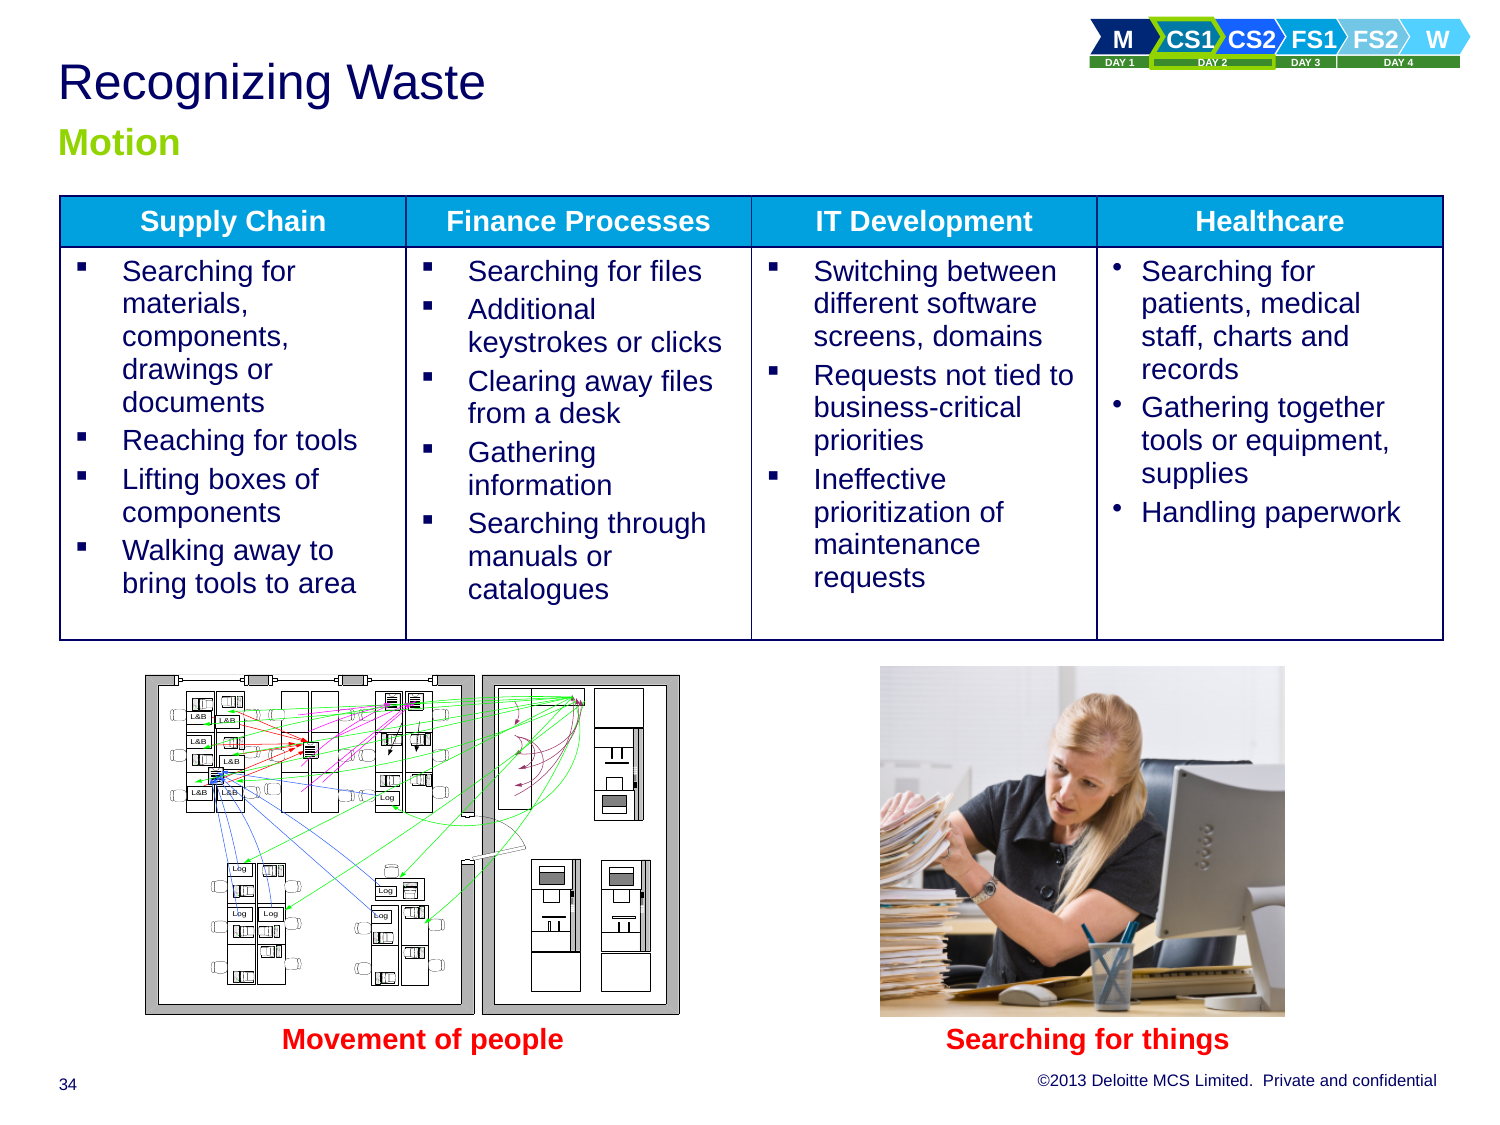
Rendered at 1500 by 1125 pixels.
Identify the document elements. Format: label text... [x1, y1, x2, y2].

table_header Finance Processes [407, 197, 751, 246]
text_box Movement of people [84, 1012, 749, 1063]
table_cell Searching for patients, medical staff, charts and records Gathering together tools or equipment, supplies Handling paperwork [1098, 248, 1442, 639]
table_header Healthcare [1098, 197, 1442, 246]
title Recognizing Waste Motion [57, 54, 1230, 159]
table_cell Switching between different software screens, domains Requests not tied to business-critical priorities Ineffective prioritization of maintenance requests [752, 248, 1096, 639]
text_box Searching for things [749, 1012, 1426, 1063]
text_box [128, 660, 696, 1029]
table_cell Searching for files Additional keystrokes or clicks Clearing away files from a desk Gathering information Searching through manuals or catalogues [407, 248, 751, 639]
picture [880, 665, 1286, 1018]
text_box 34 [58, 1074, 118, 1095]
table_header Supply Chain [61, 197, 405, 246]
table_cell Searching for materials, components, drawings or documents Reaching for tools Lifting boxes of components Walking away to bring tools to area [61, 248, 405, 639]
table_header IT Development [752, 197, 1096, 246]
